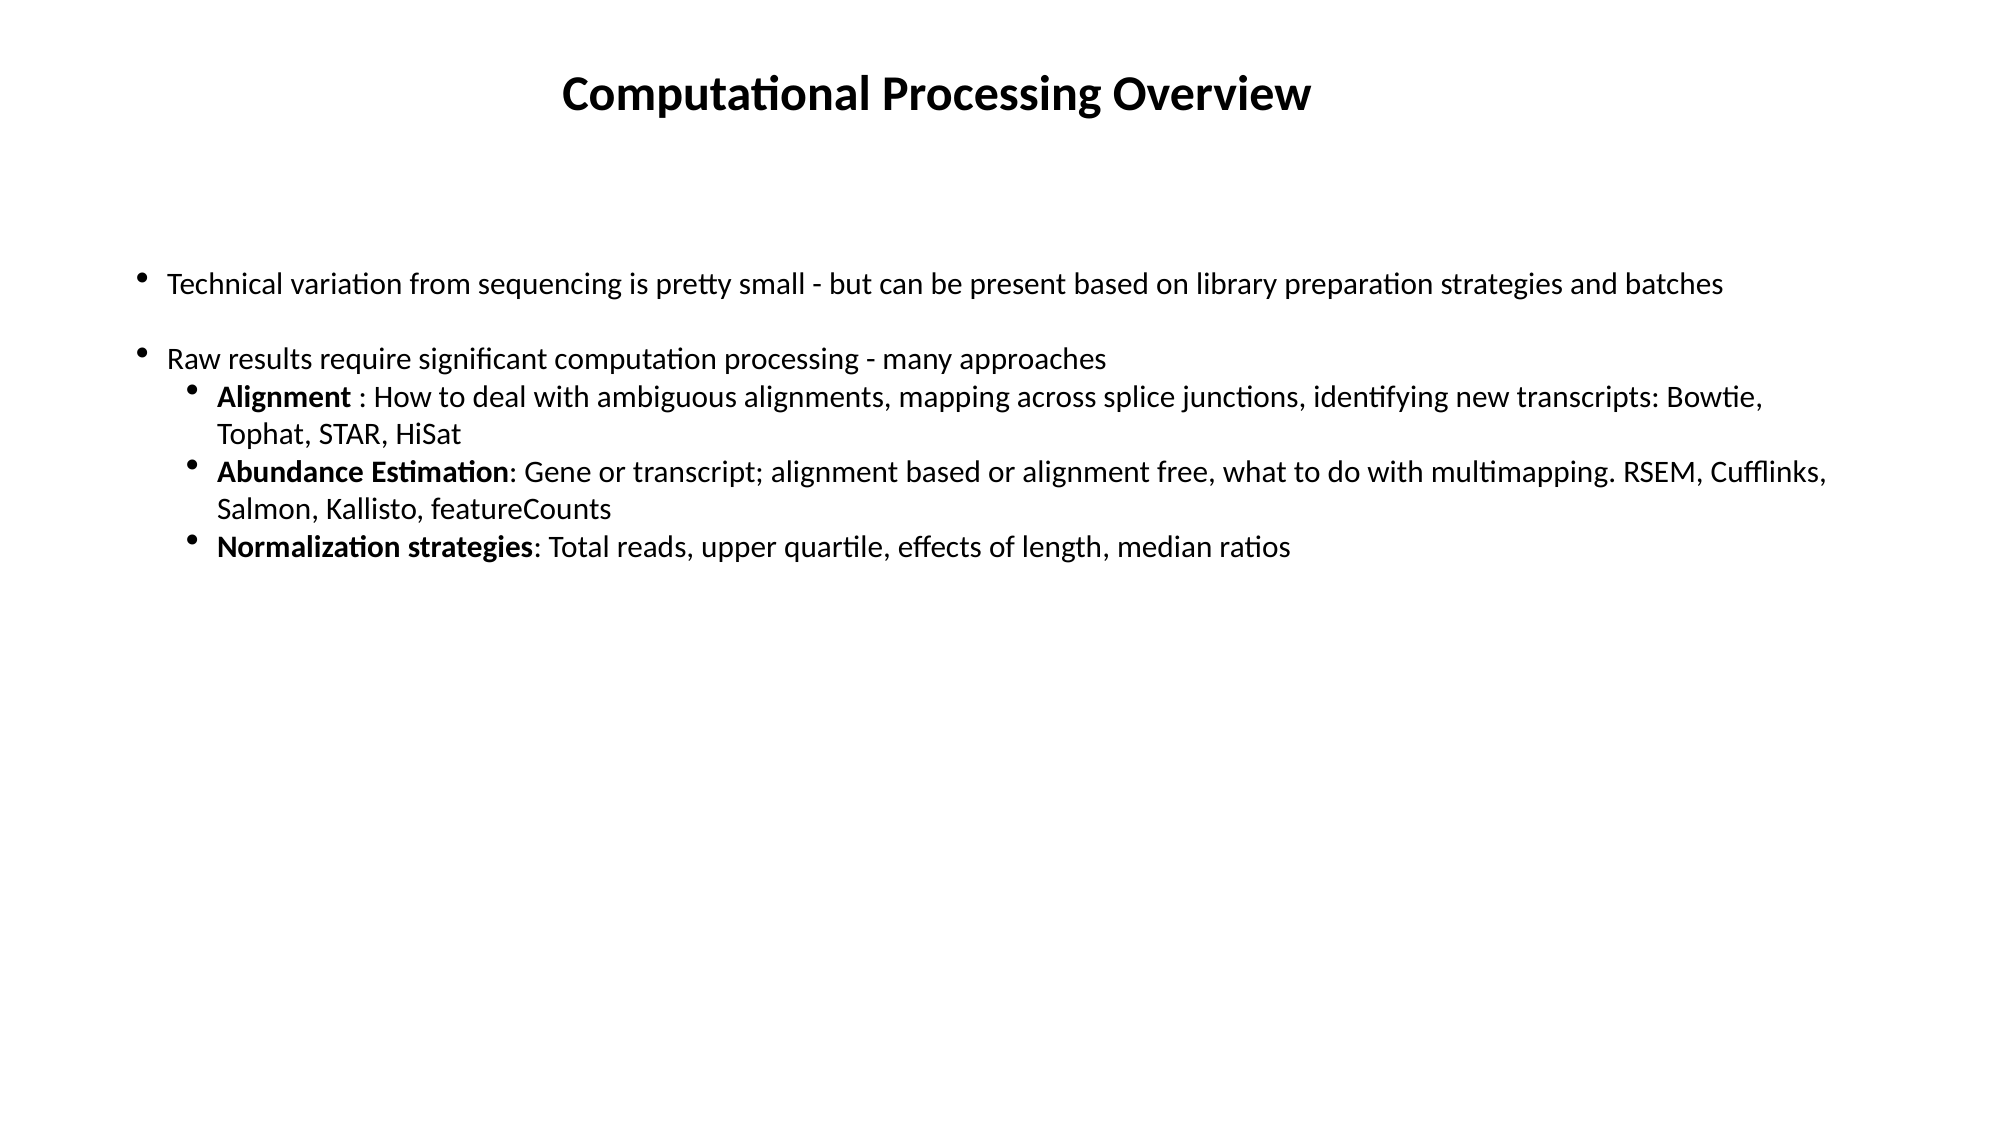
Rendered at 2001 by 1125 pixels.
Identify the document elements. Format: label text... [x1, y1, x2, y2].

text_box Technical variation from sequencing is pretty small - but can be present based on library preparation strategies and batches Raw results require significant computation processing - many approaches Alignment : How to deal with ambiguous alignments, mapping across splice junctions, identifying new transcripts: Bowtie, Tophat, STAR, HiSat Abundance Estimation: Gene or transcript; alignment based or alignment free, what to do with multimapping. RSEM, Cufflinks, Salmon, Kallisto, featureCounts Normalization strategies: Total reads, upper quartile, effects of length, median ratios [131, 259, 1869, 568]
text_box Computational Processing Overview [558, 55, 1328, 125]
